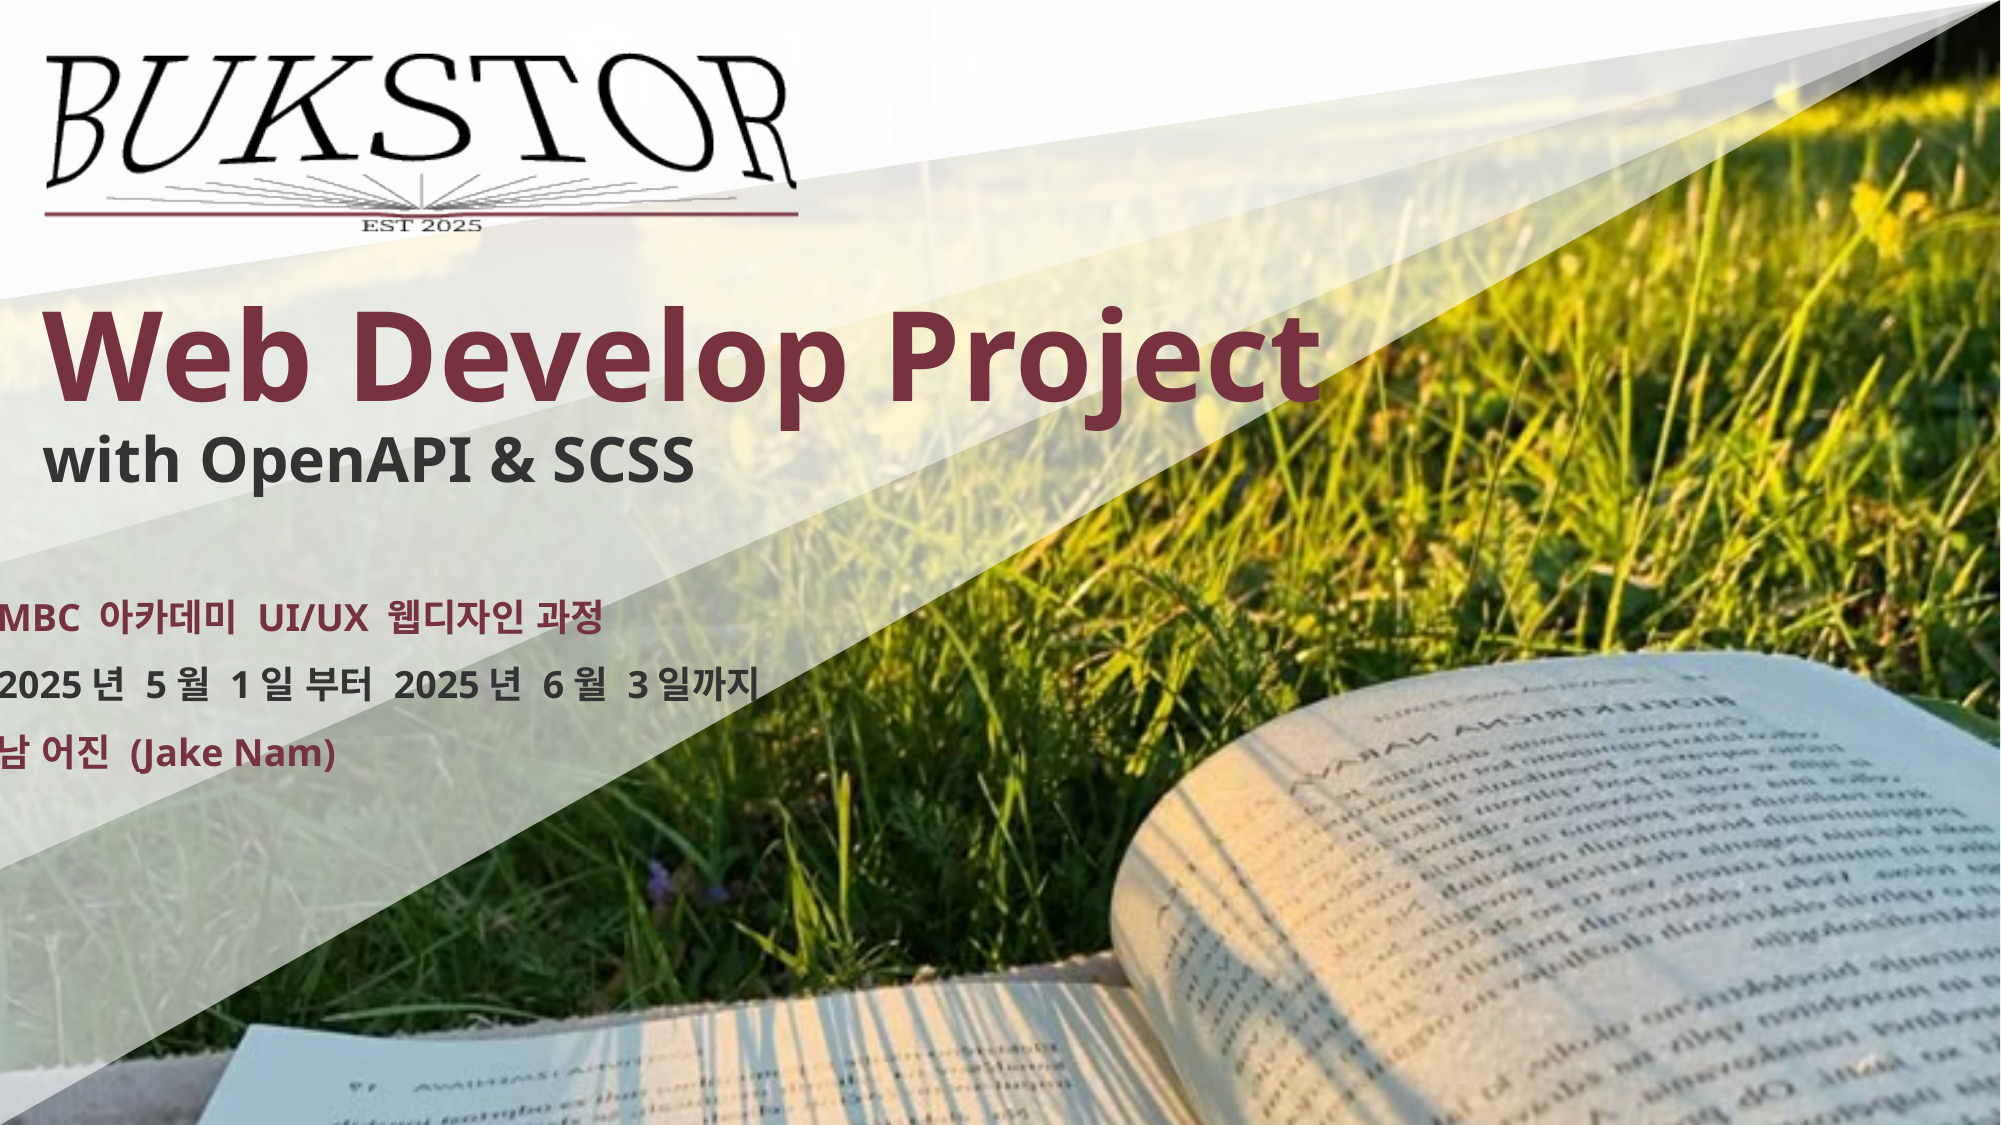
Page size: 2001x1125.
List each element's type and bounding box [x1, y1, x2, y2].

text_box [0, 0, 2000, 1125]
picture [27, 44, 817, 242]
